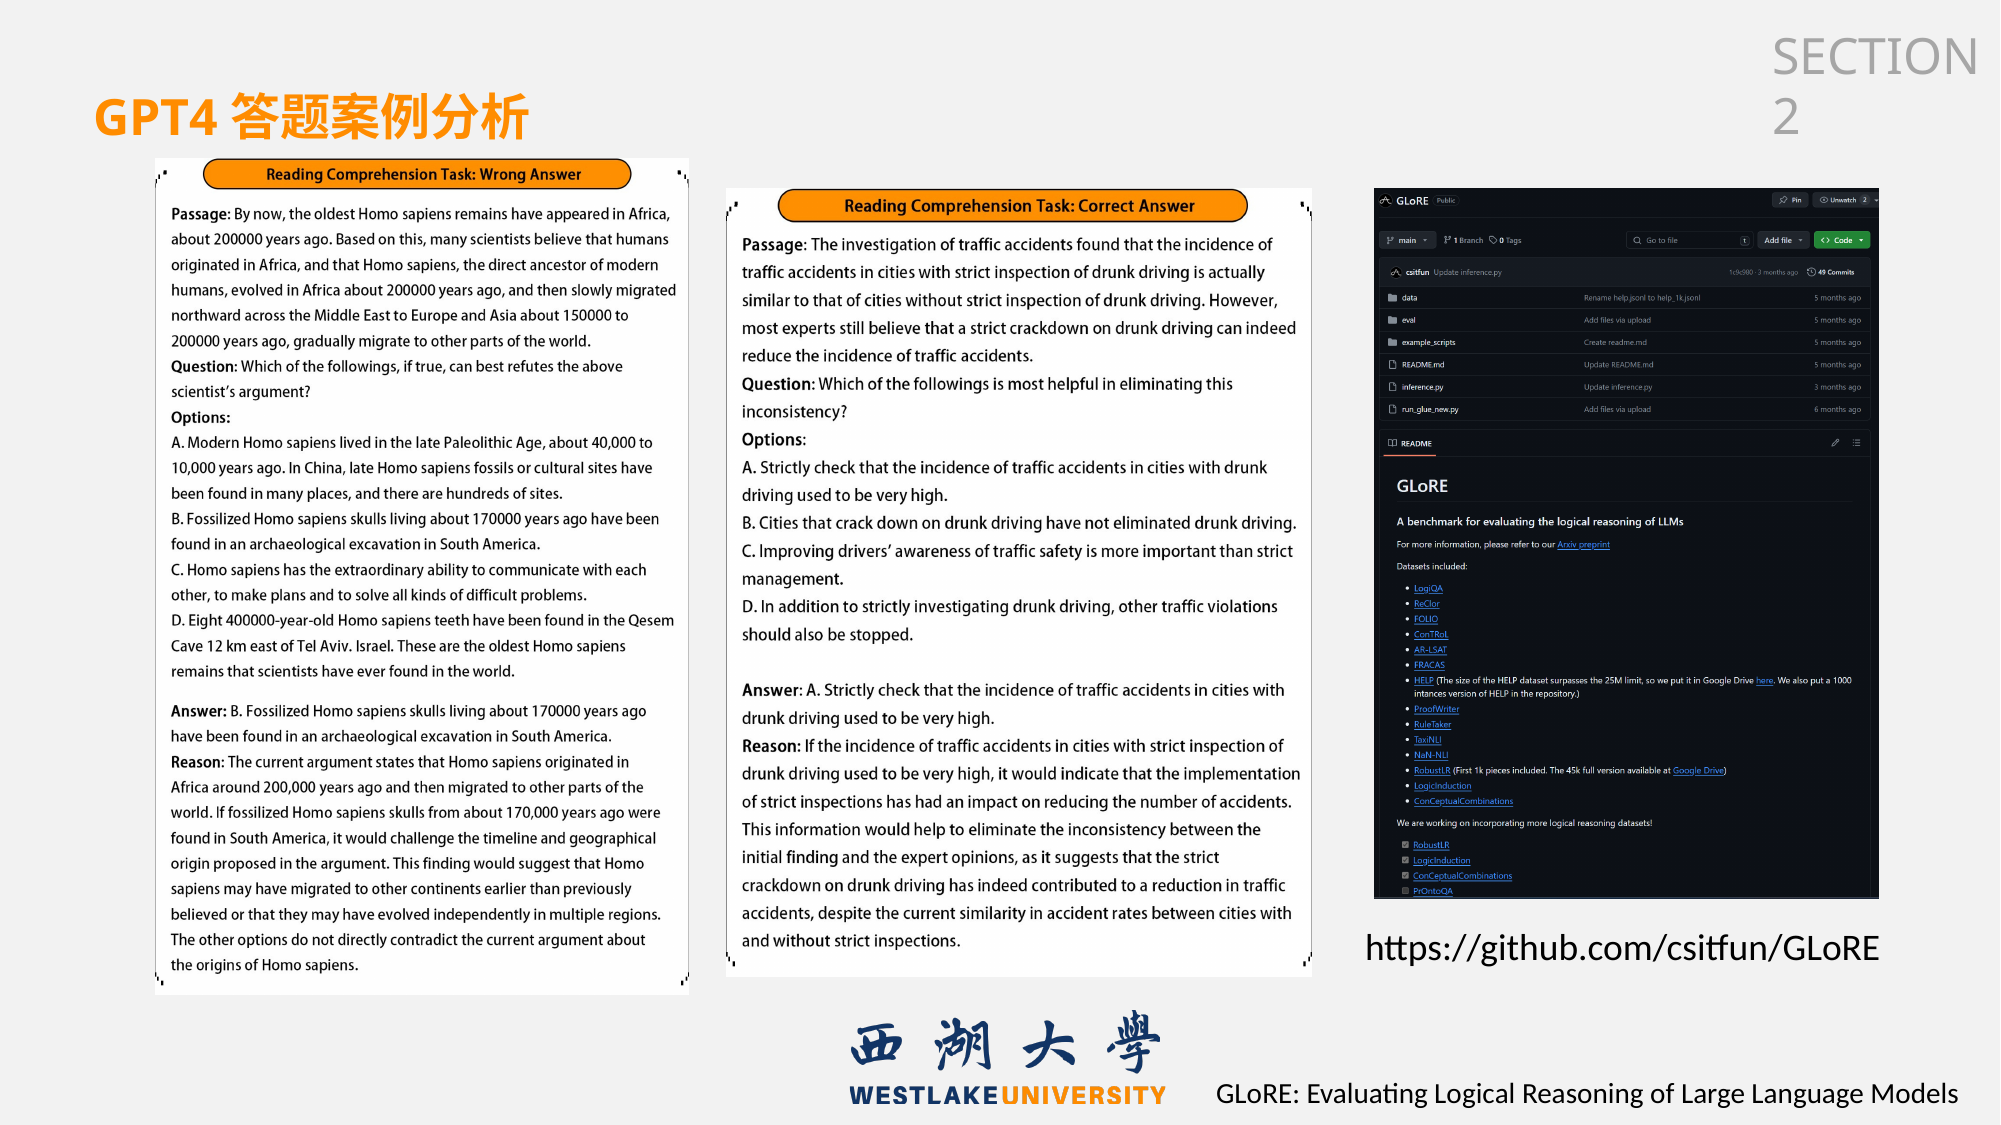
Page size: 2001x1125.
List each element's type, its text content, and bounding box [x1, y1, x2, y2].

text_box https://github.com/csitfun/GLoRE [1350, 915, 1936, 976]
picture [726, 188, 1312, 977]
text_box GPT4答题案例分析 [78, 78, 1298, 153]
picture [1374, 188, 1879, 899]
text_box SECTION 2 [1757, 17, 2000, 152]
text_box GLoRE: Evaluating Logical Reasoning of Large Language Models [1201, 1067, 1975, 1117]
picture [154, 158, 689, 995]
picture [851, 1010, 1160, 1080]
